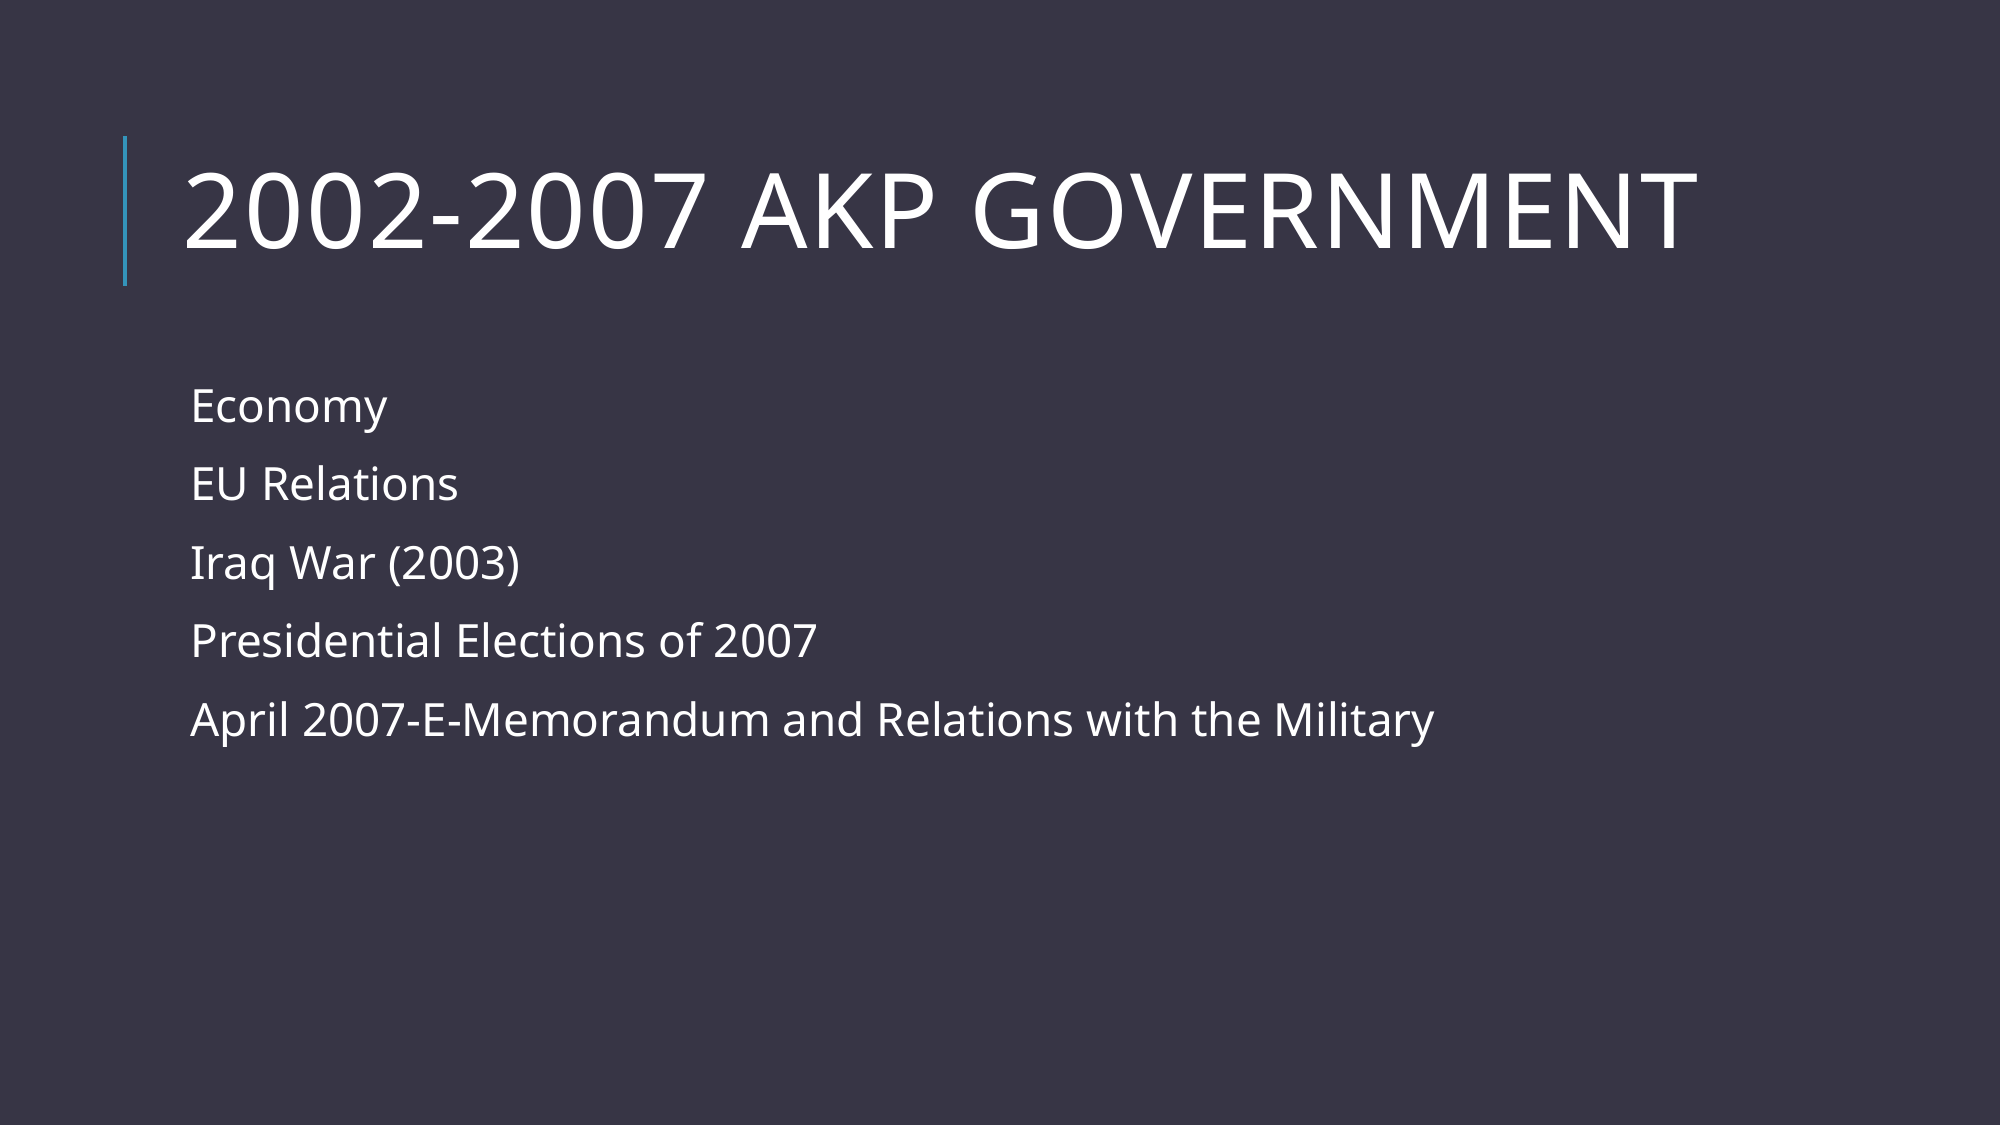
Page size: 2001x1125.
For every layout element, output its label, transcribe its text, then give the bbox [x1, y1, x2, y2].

title 2002-2007 AKP GOVERNMENT [168, 96, 1763, 342]
list Economy EU Relations Iraq War (2003) Presidential Elections of 2007 April 2007-E-Memorandum and Relations with the Military [168, 375, 1763, 1035]
